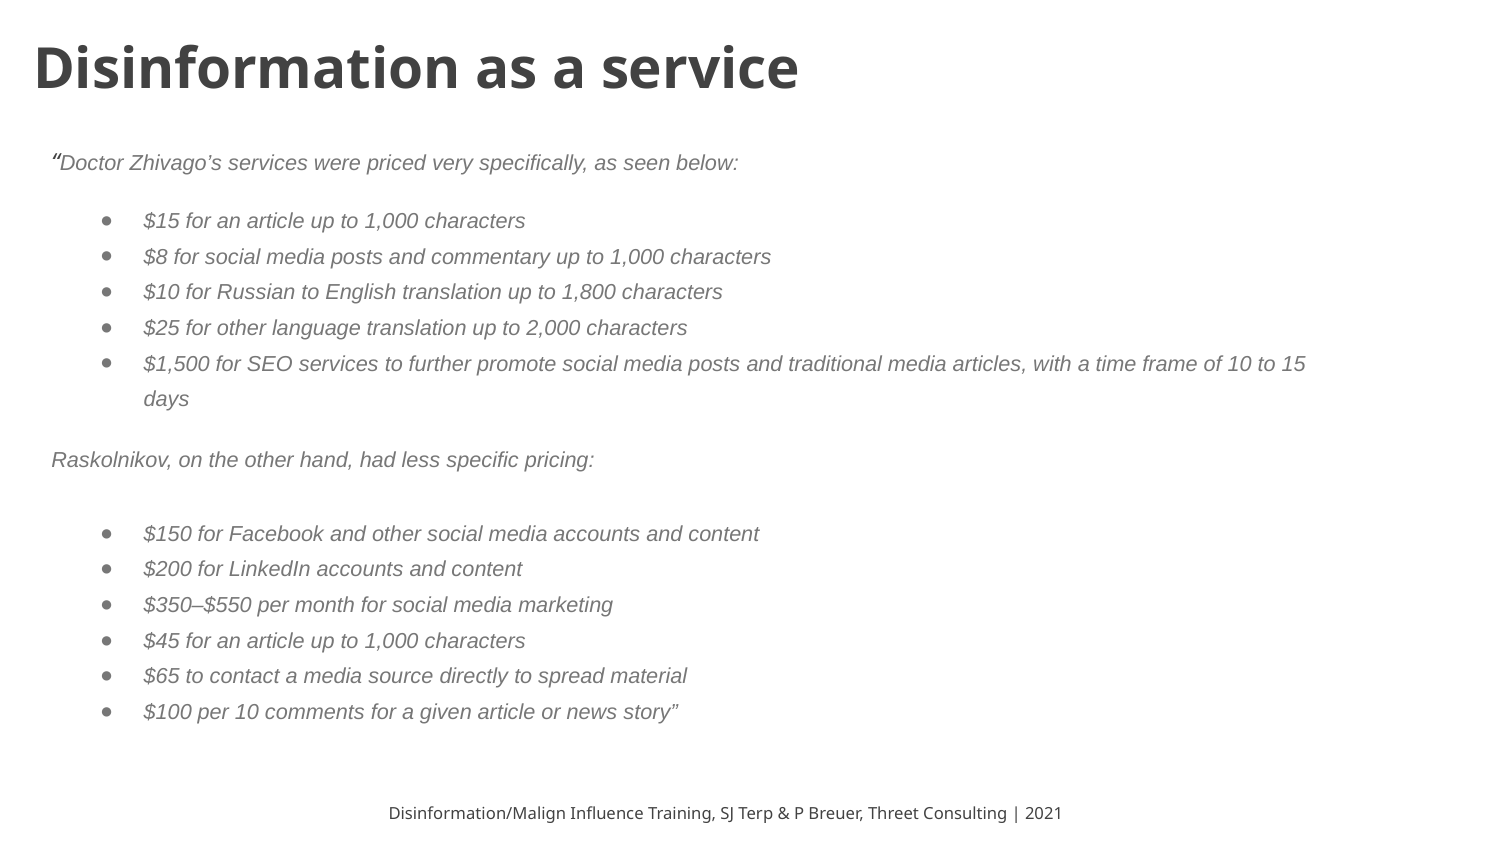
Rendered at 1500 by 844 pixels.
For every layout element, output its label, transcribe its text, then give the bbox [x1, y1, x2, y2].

list “Doctor Zhivago’s services were priced very specifically, as seen below: $15 for an article up to 1,000 characters $8 for social media posts and commentary up to 1,000 characters $10 for Russian to English translation up to 1,800 characters $25 for other language translation up to 2,000 characters $1,500 for SEO services to further promote social media posts and traditional media articles, with a time frame of 10 to 15 days Raskolnikov, on the other hand, had less specific pricing: $150 for Facebook and other social media accounts and content $200 for LinkedIn accounts and content $350–$550 per month for social media marketing $45 for an article up to 1,000 characters $65 to contact a media source directly to spread material $100 per 10 comments for a given article or news story” [36, 128, 1368, 744]
title Disinformation as a service [18, 16, 1368, 115]
